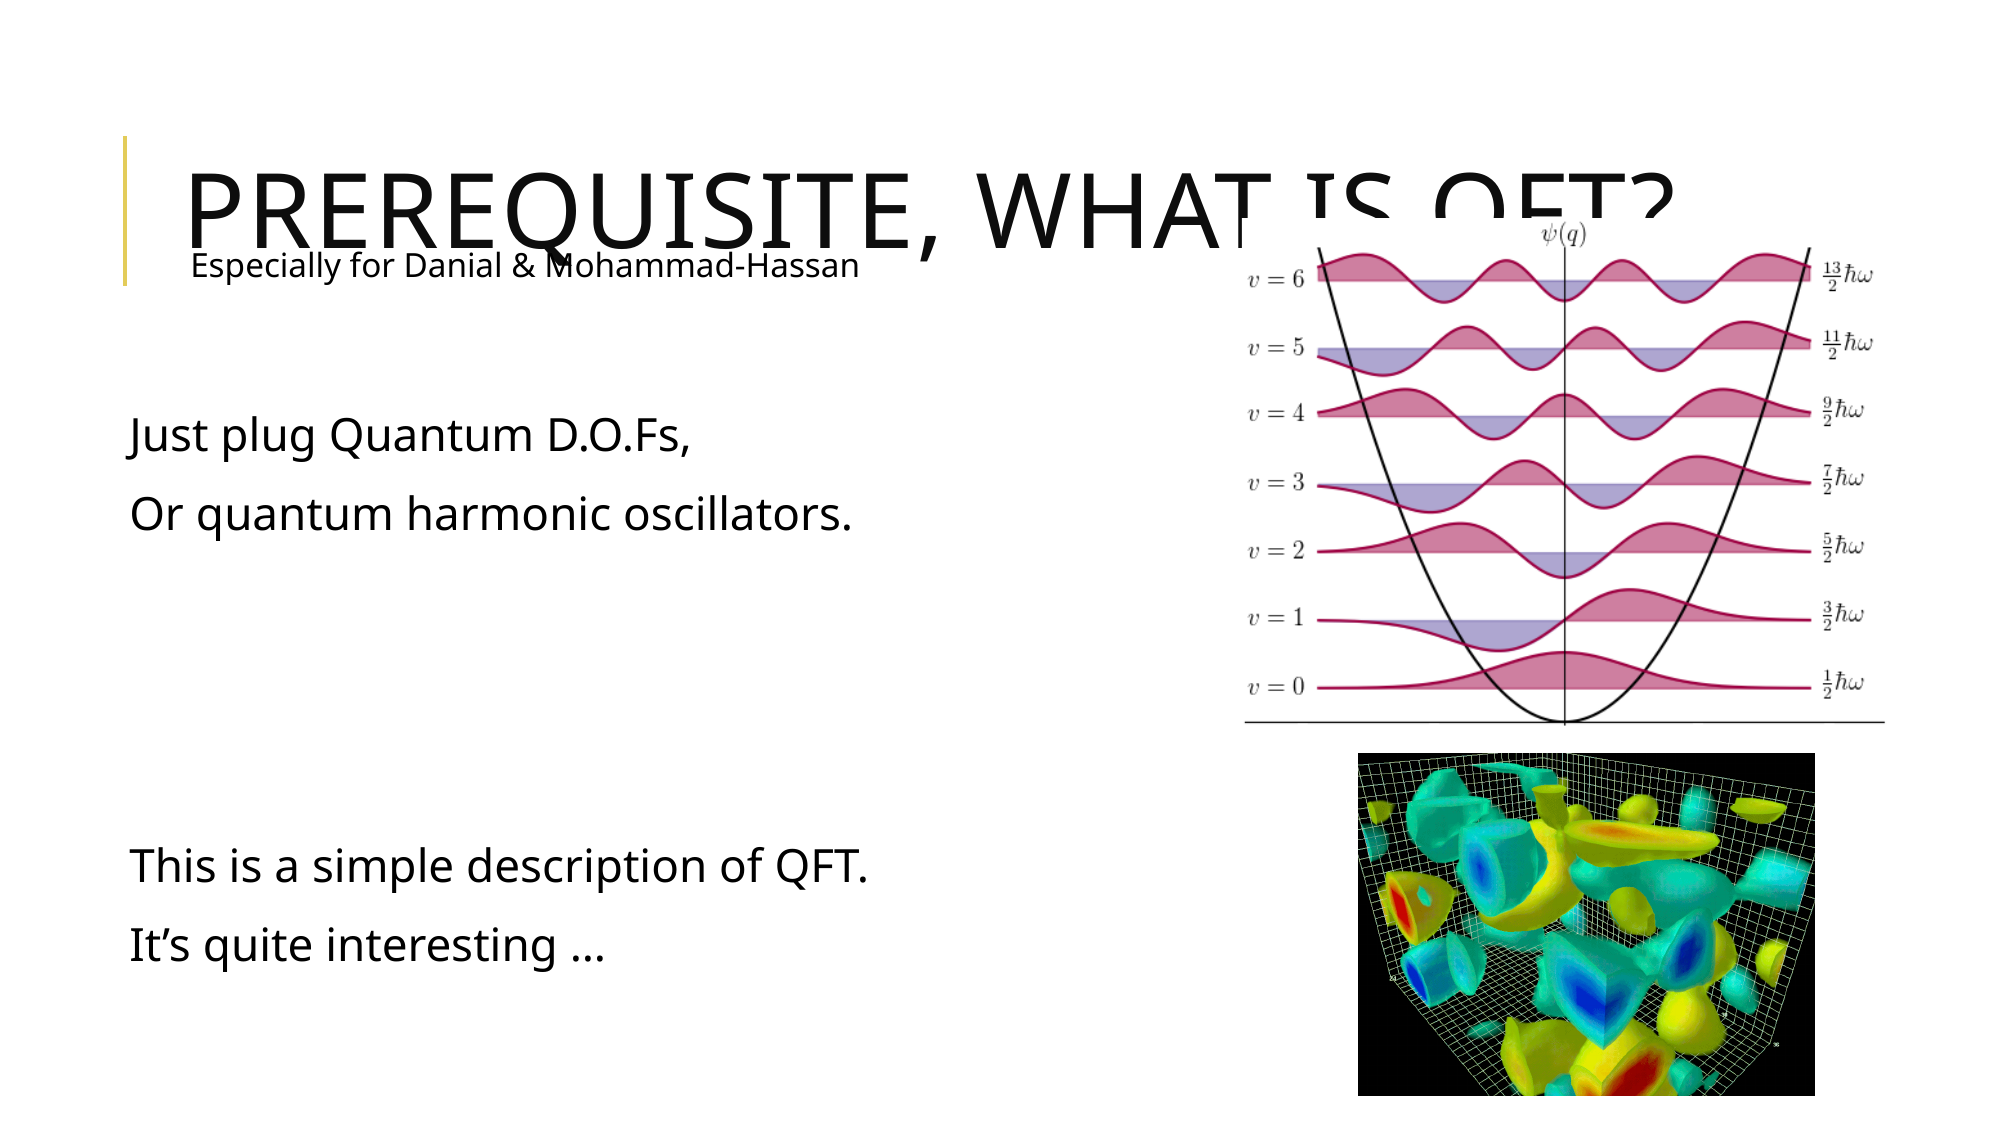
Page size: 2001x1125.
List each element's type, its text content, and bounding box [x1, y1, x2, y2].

picture [1241, 218, 1894, 736]
text_box This is a simple description of QFT. It’s quite interesting … [106, 835, 896, 1055]
title Prerequisite, What is qft? [168, 96, 1763, 342]
text_box Just plug Quantum D.O.Fs, Or quantum harmonic oscillators. [106, 404, 896, 550]
text_box Especially for Danial & Mohammad-Hassan [168, 241, 957, 318]
picture [1357, 752, 1815, 1096]
